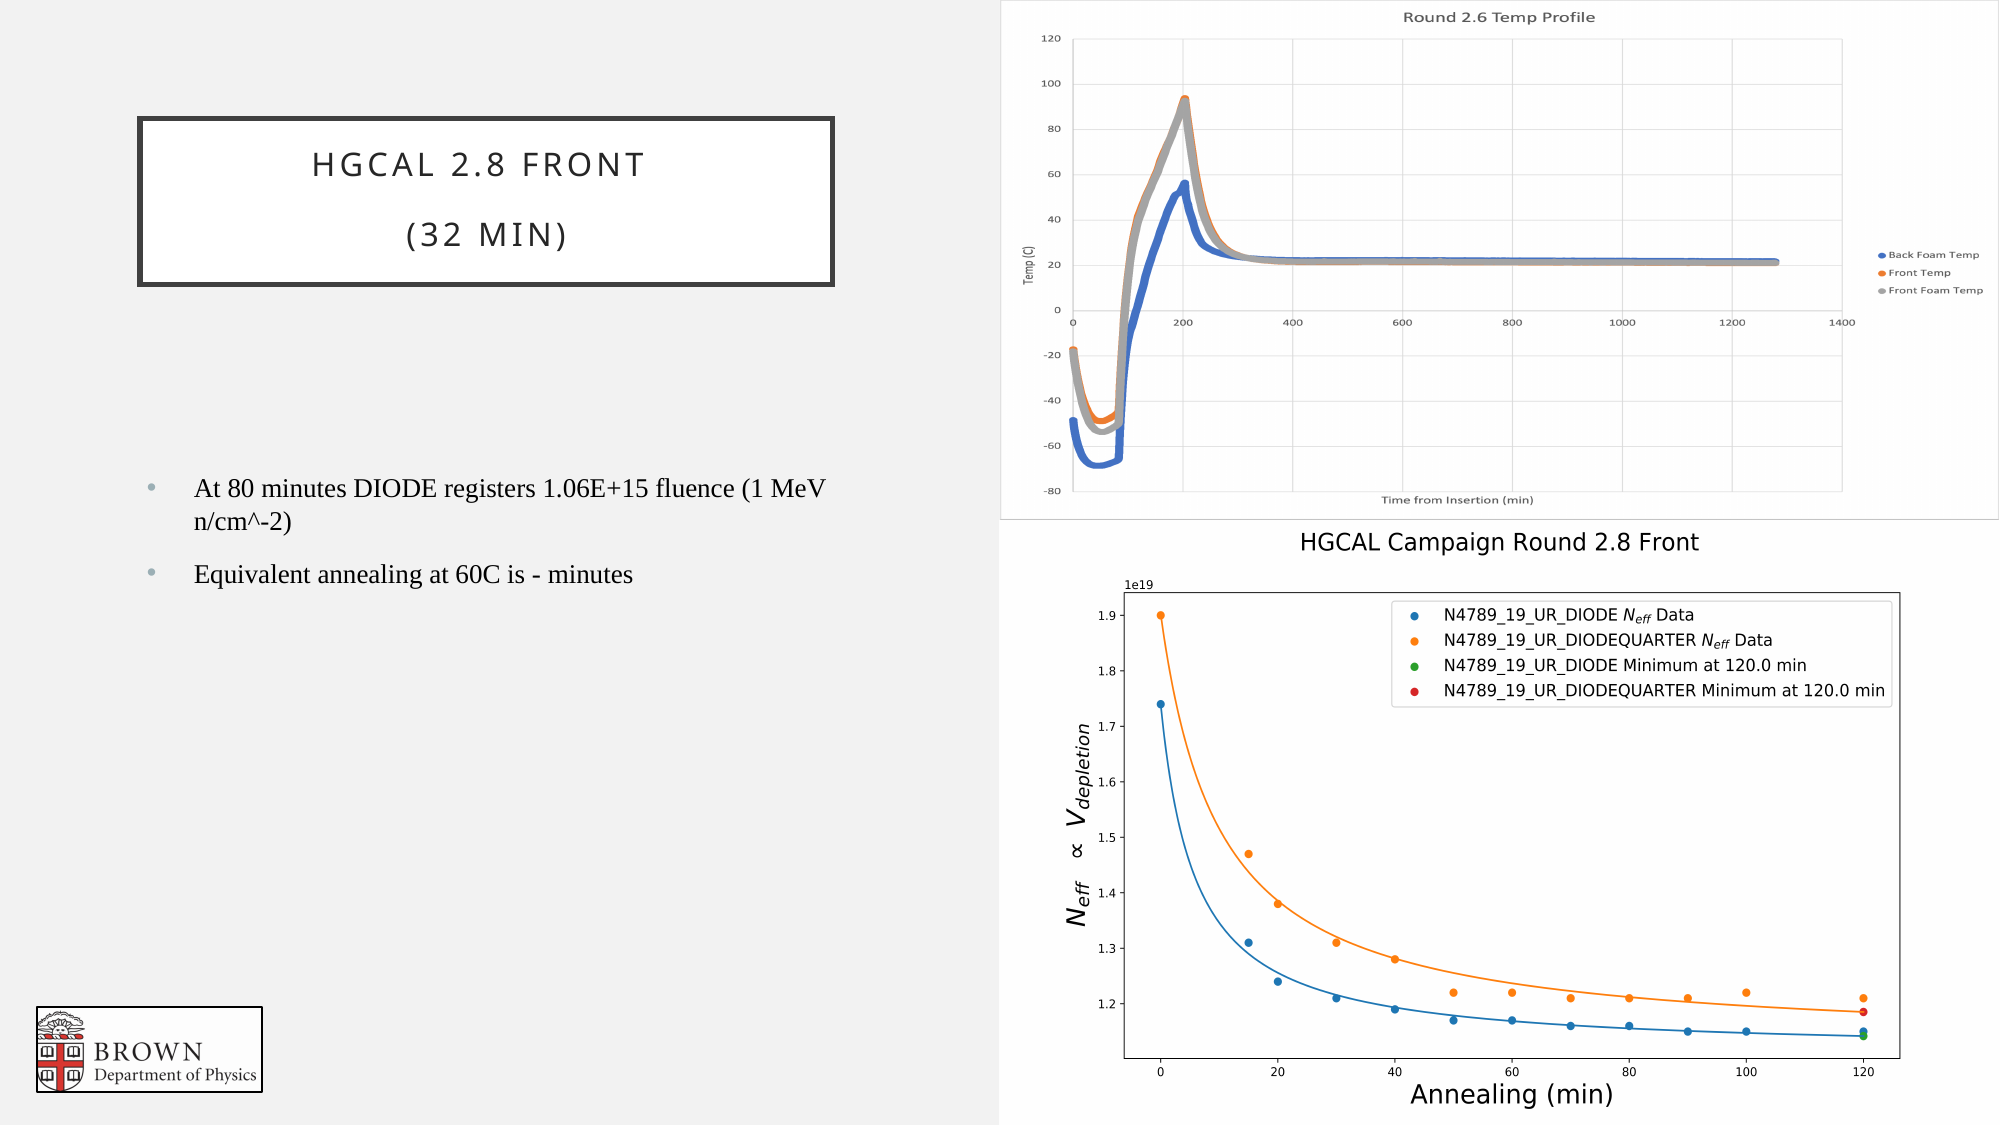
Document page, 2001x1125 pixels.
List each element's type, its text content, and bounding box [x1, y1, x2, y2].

title HGCAl 2.8 Front (32 min) [137, 116, 835, 287]
picture [38, 1008, 261, 1091]
list At 80 minutes DIODE registers 1.06E+15 fluence (1 MeV n/cm^-2) Equivalent annealing at 60C is - minutes [123, 463, 849, 841]
picture [999, 0, 2000, 1125]
